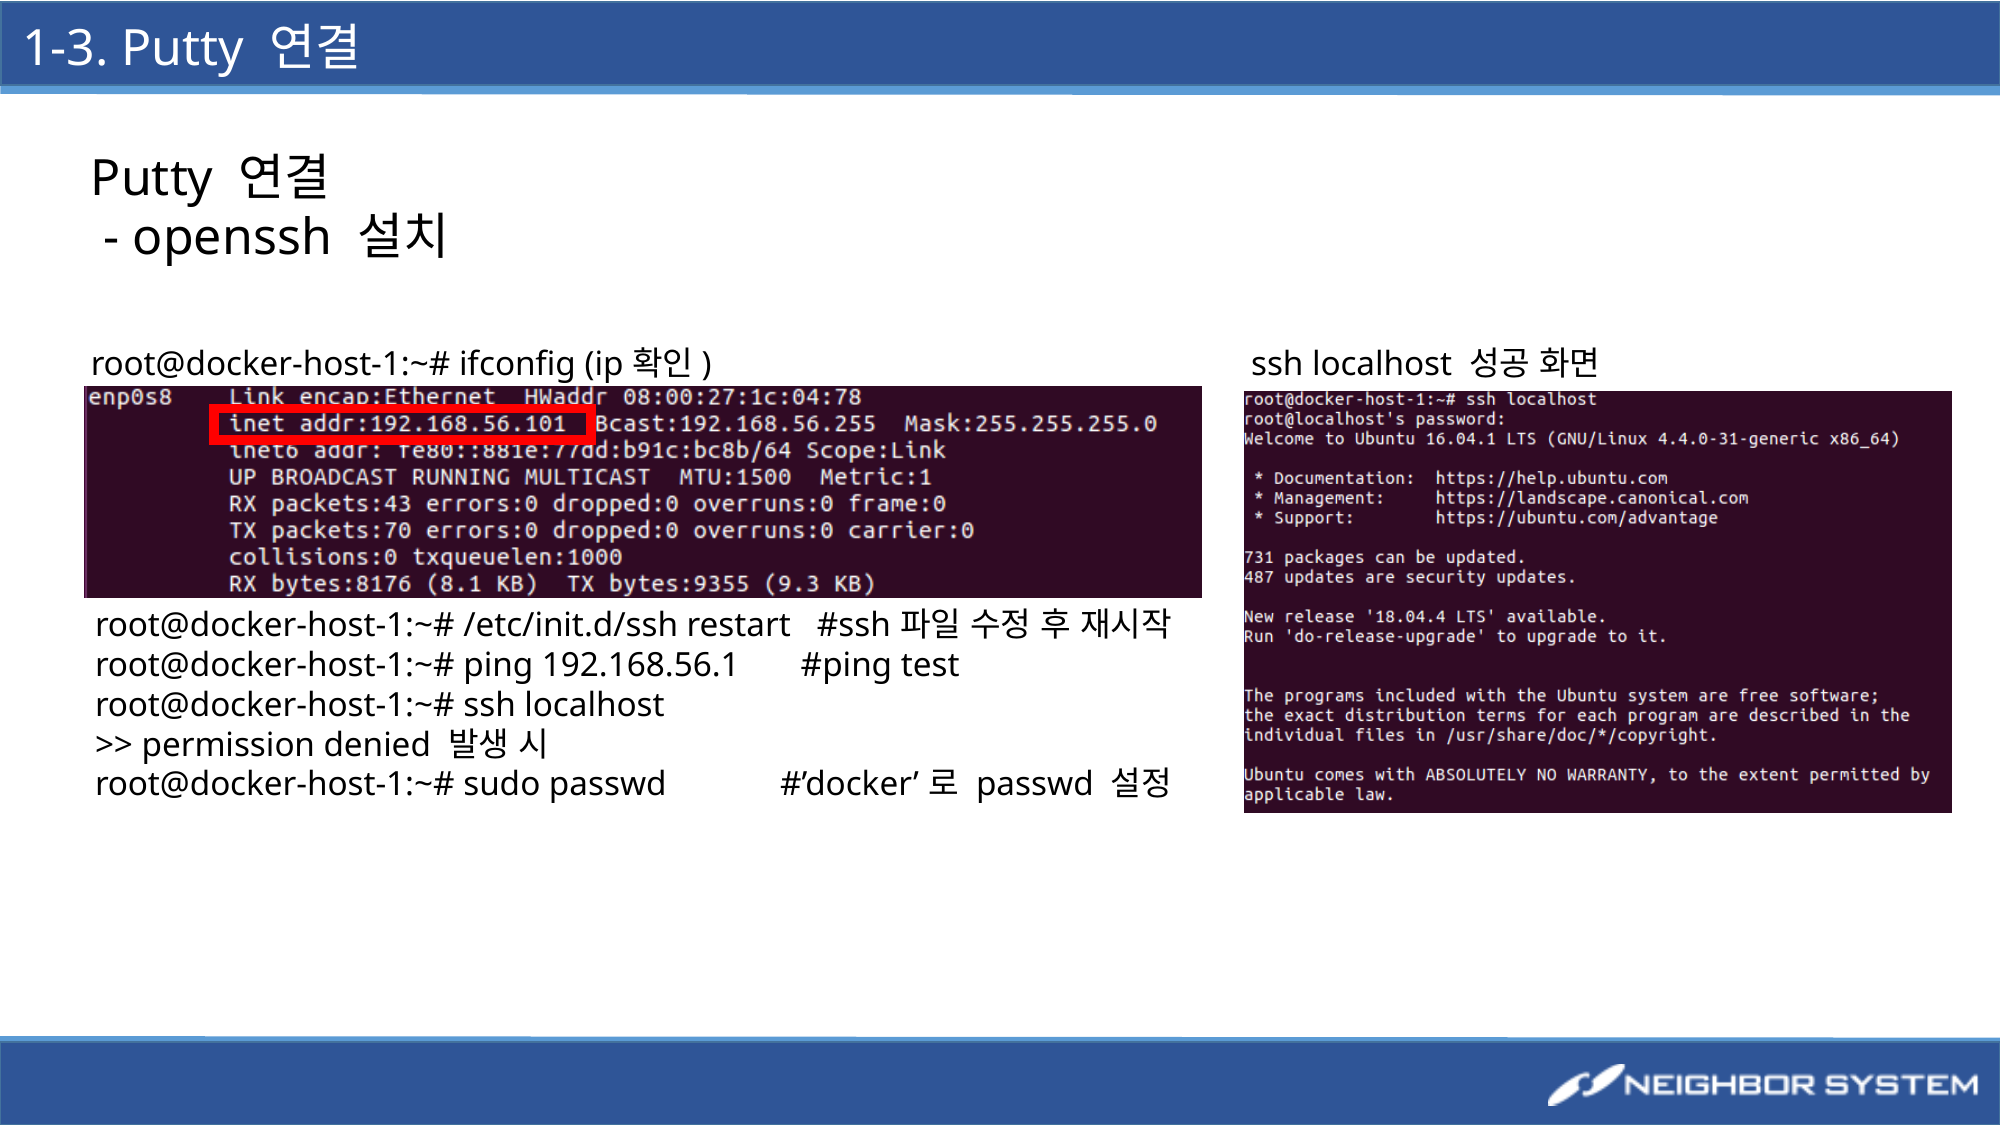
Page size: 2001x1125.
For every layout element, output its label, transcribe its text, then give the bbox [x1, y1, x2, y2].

picture [1244, 391, 1952, 813]
picture [1548, 1064, 2000, 1106]
text_box Putty 연결 - openssh 설치 [76, 137, 1072, 273]
text_box [0, 1043, 2000, 1125]
text_box [0, 1, 2000, 86]
text_box root@docker-host-1:~# ifconfig (ip확인) [76, 335, 1202, 390]
text_box root@docker-host-1:~# /etc/init.d/ssh restart #ssh파일 수정 후 재시작 root@docker-host-1:~# ping 192.168.56.1 #ping test root@docker-host-1:~# ssh localhost >> permission denied 발생 시 root@docker-host-1:~# sudo passwd #’docker’로 passwd 설정 [80, 595, 1206, 810]
text_box ssh localhost 성공 화면 [1236, 335, 1861, 390]
picture [84, 386, 1202, 598]
text_box 1-3. Putty 연결 [7, 8, 1093, 83]
